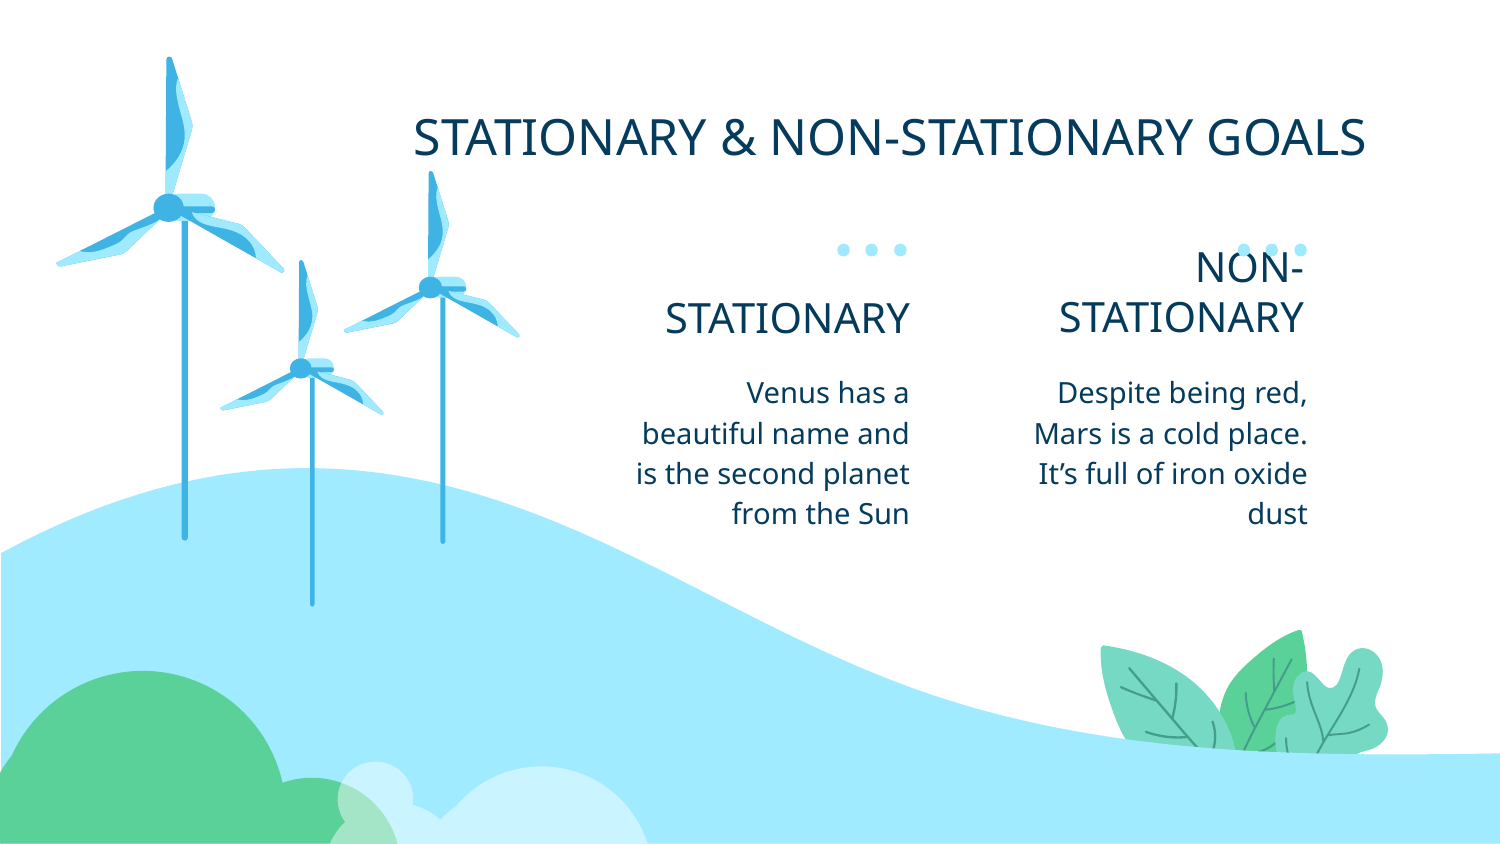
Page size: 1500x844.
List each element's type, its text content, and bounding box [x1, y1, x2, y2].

subtitle Venus has a beautiful name and is the second planet from the Sun [611, 354, 926, 595]
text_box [1235, 243, 1310, 257]
title NON-STATIONARY [985, 274, 1320, 356]
subtitle Despite being red, Mars is a cold place. It’s full of iron oxide dust [1009, 354, 1324, 595]
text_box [55, 56, 521, 607]
title STATIONARY [627, 275, 926, 354]
title STATIONARY & NON-STATIONARY GOALS [524, 90, 1383, 185]
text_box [835, 243, 909, 257]
